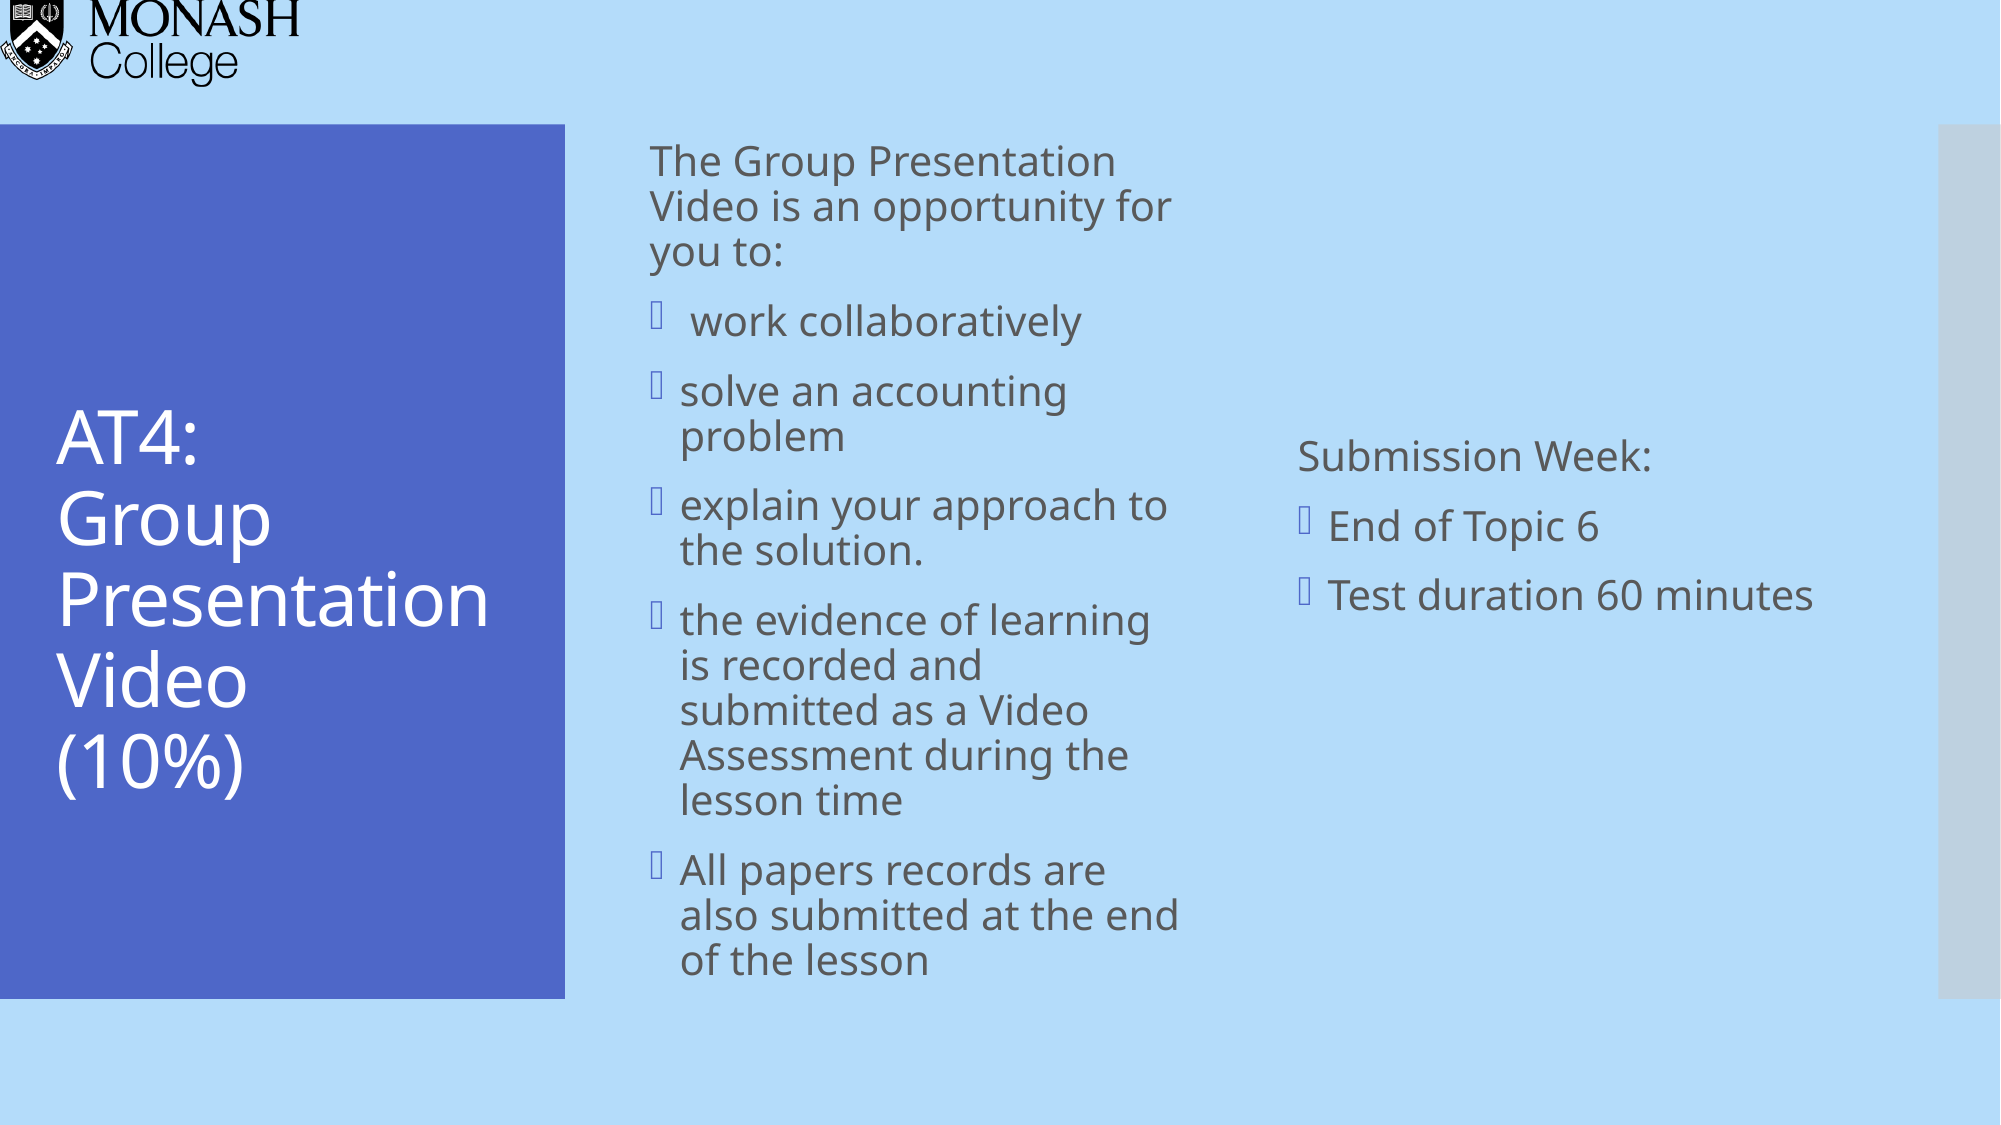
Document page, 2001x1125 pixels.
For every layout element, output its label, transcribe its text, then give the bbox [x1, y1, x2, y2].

title AT4: Group Presentation Video (10%) [41, 184, 525, 940]
list Submission Week: End of Topic 6 Test duration 60 minutes [1282, 142, 1853, 983]
picture [0, 0, 299, 87]
list The Group Presentation Video is an opportunity for you to: work collaboratively solve an accounting problem explain your approach to the solution. the evidence of learning is recorded and submitted as a Video Assessment during the lesson time All papers records are also submitted at the end of the lesson [634, 142, 1205, 983]
